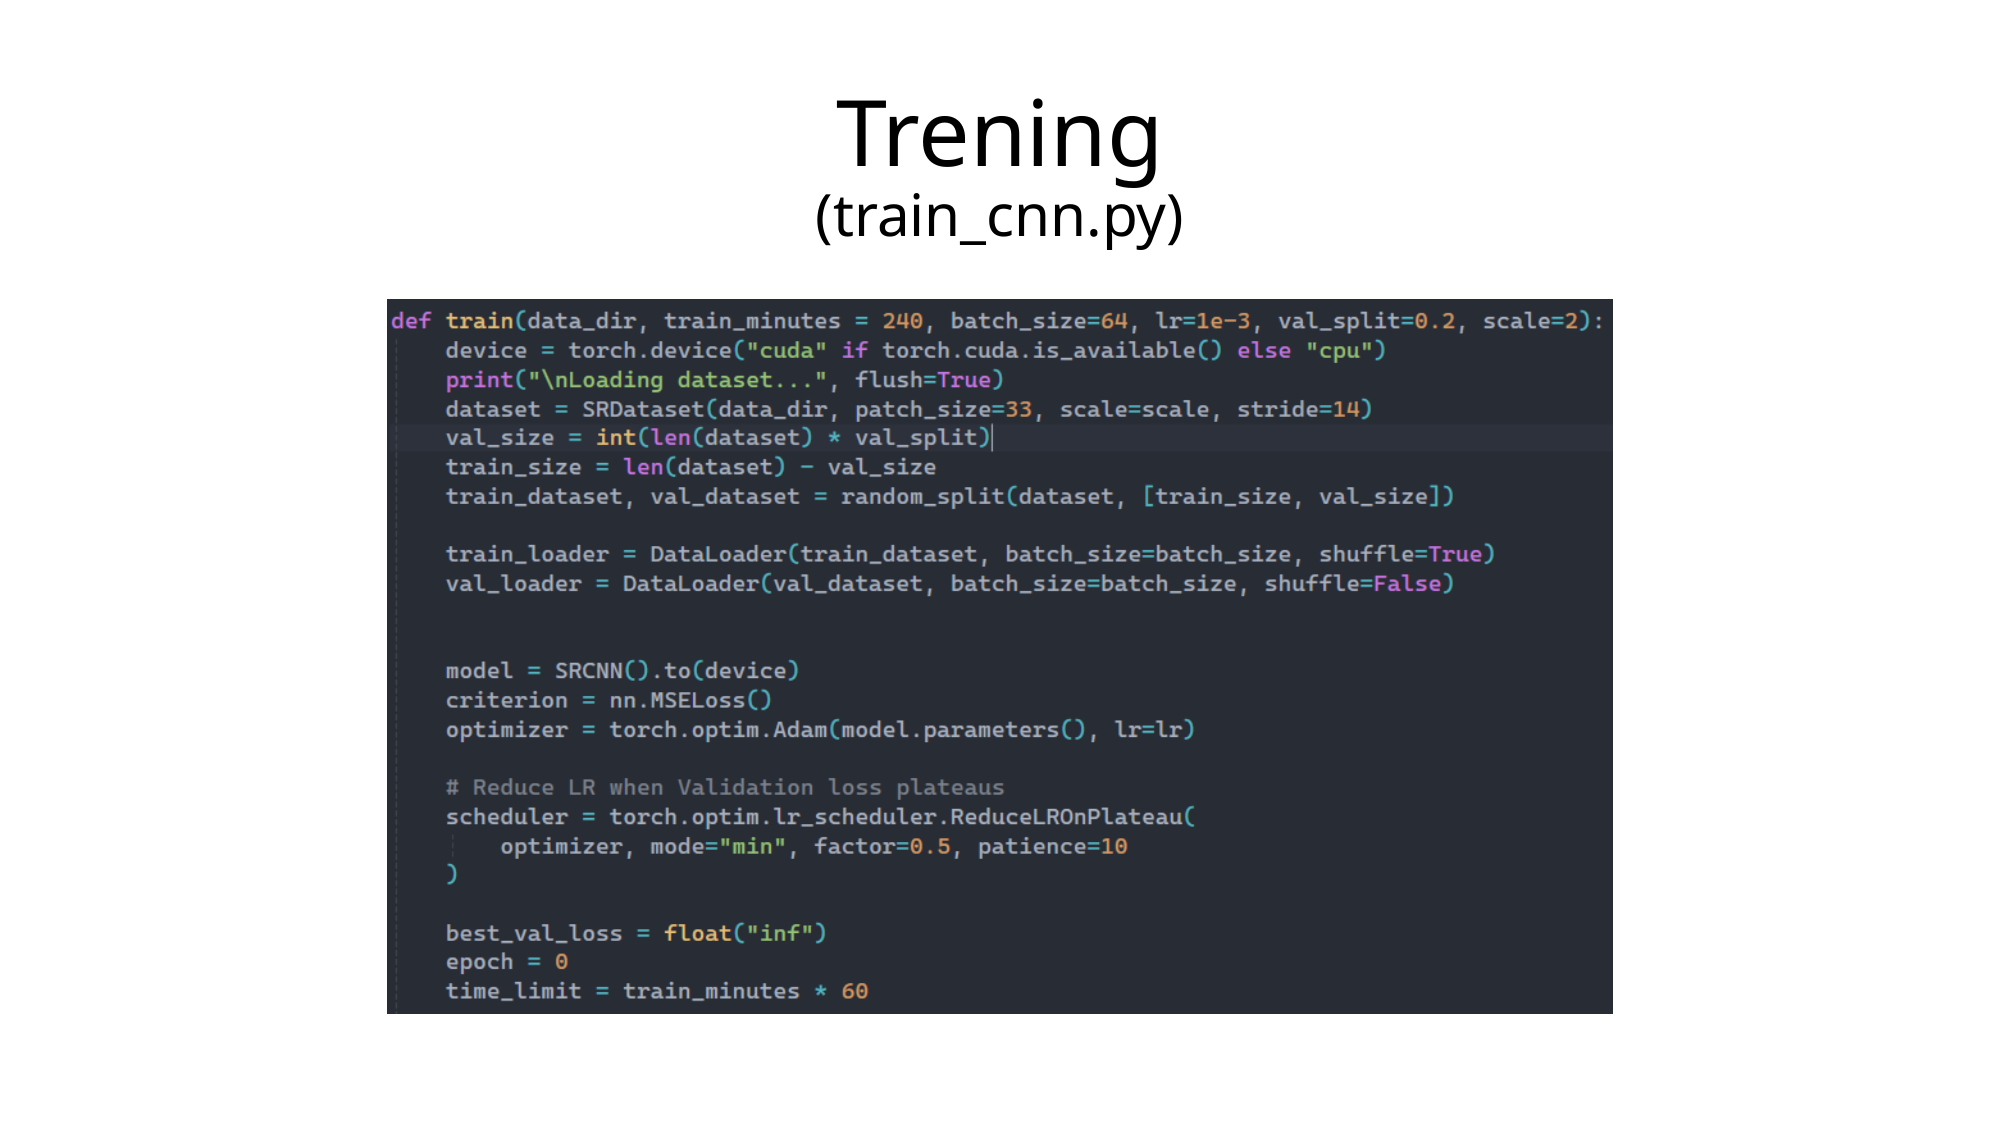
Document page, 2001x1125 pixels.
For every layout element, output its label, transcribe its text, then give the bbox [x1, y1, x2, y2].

title Trening (train_cnn.py) [137, 59, 1863, 278]
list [387, 299, 1613, 1014]
